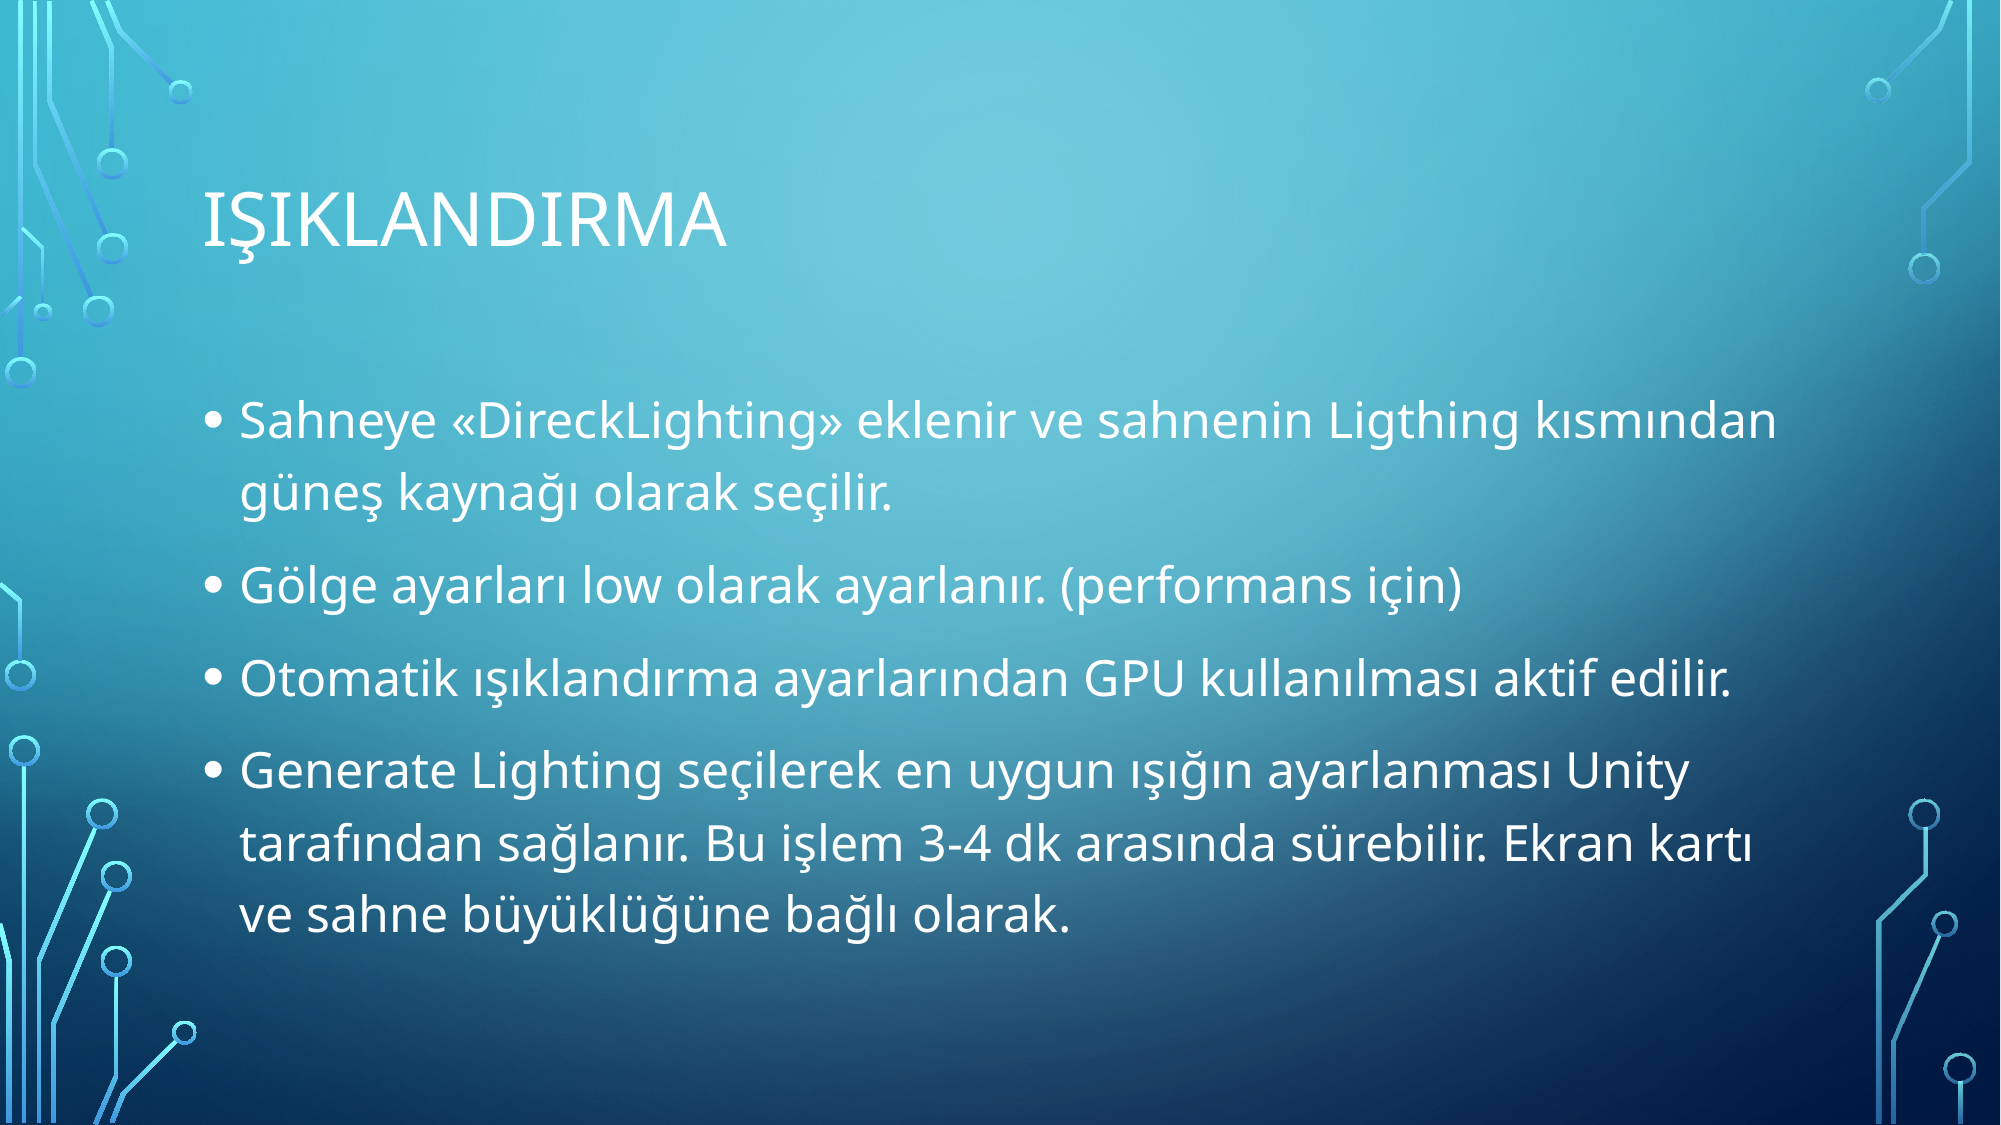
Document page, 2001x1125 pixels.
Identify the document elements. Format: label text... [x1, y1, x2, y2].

list Sahneye «DireckLighting» eklenir ve sahnenin Ligthing kısmından güneş kaynağı olarak seçilir. Gölge ayarları low olarak ayarlanır. (performans için) Otomatik ışıklandırma ayarlarından GPU kullanılması aktif edilir. Generate Lighting seçilerek en uygun ışığın ayarlanması Unity tarafından sağlanır. Bu işlem 3-4 dk arasında sürebilir. Ekran kartı ve sahne büyüklüğüne bağlı olarak. [187, 369, 1813, 950]
title Işıklandırma [187, 101, 1813, 344]
